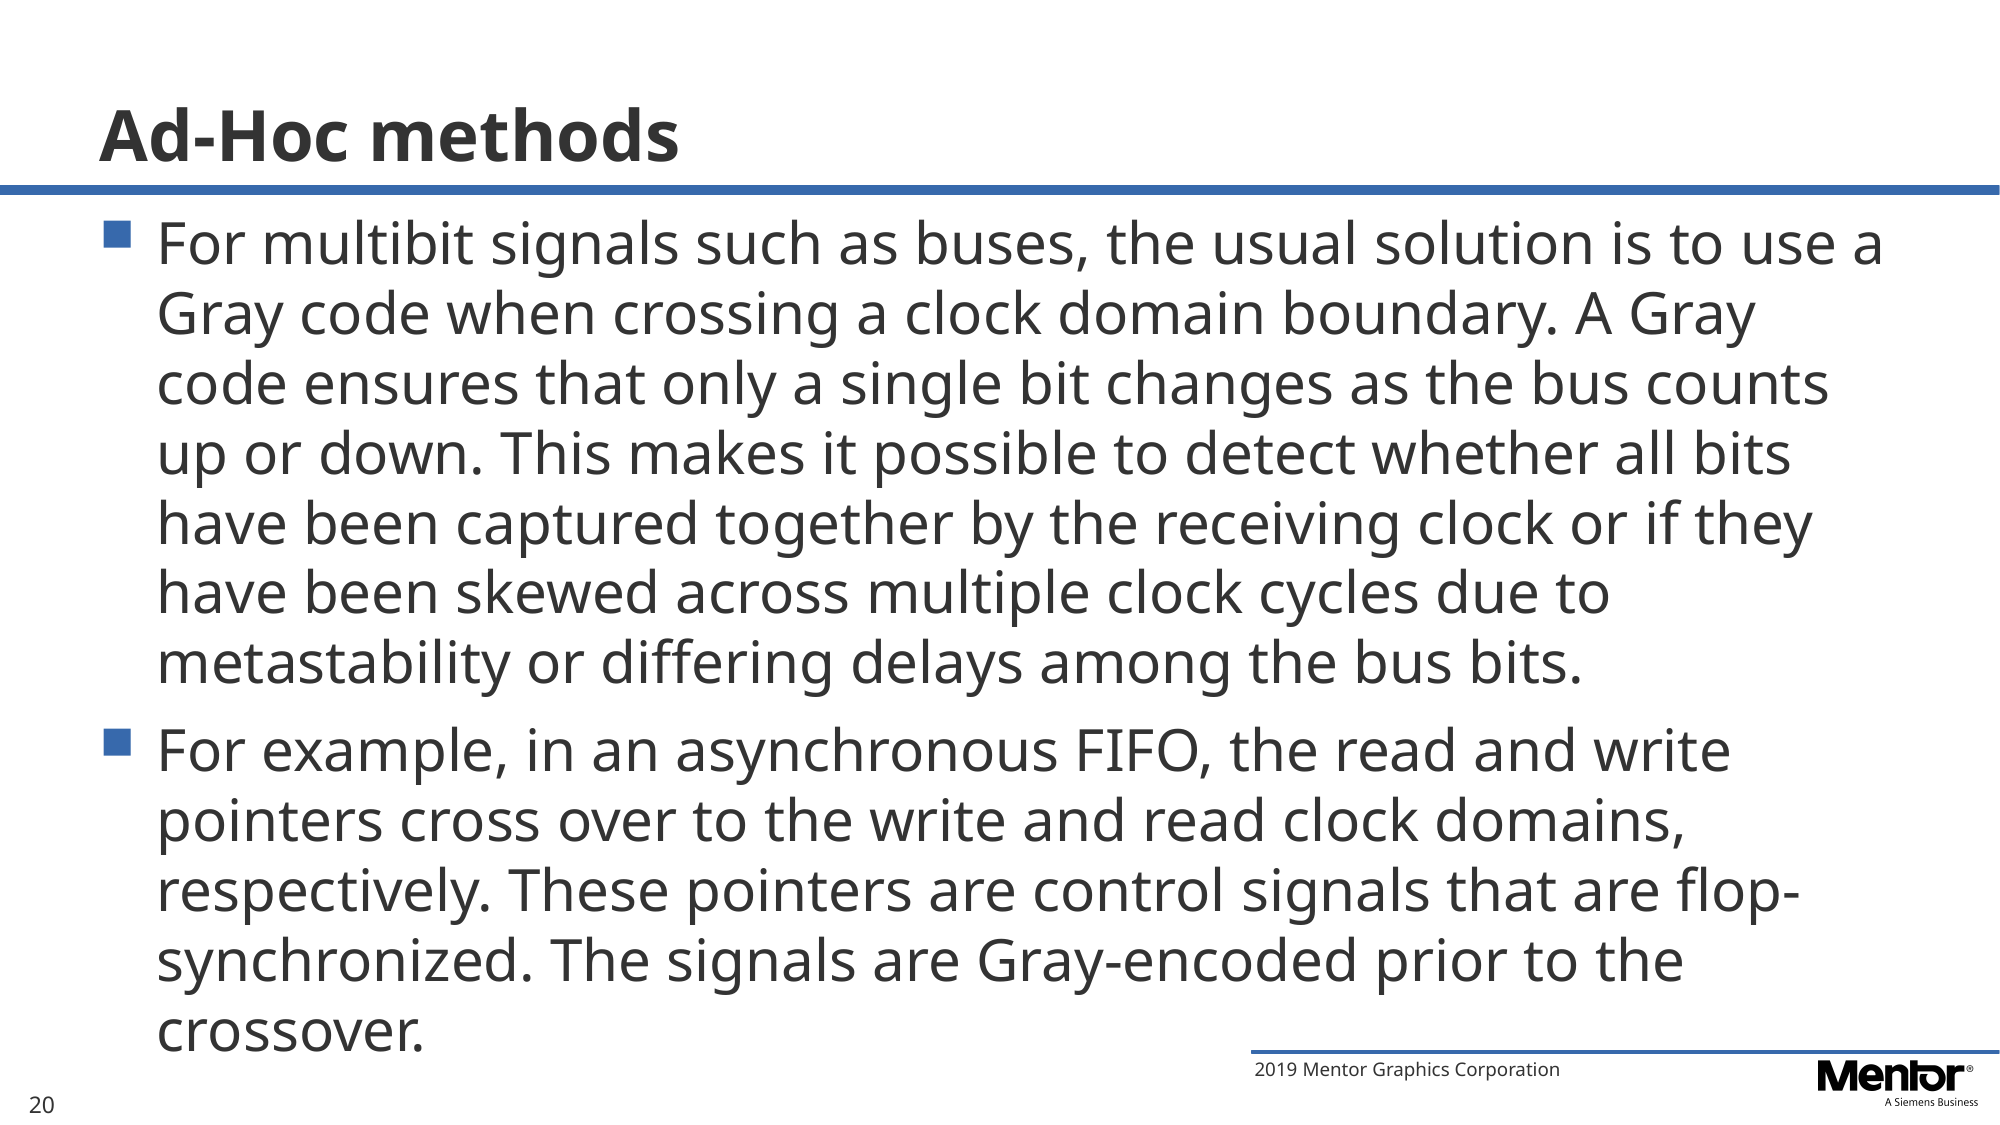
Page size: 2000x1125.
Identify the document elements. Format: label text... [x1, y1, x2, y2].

picture [1818, 1060, 1978, 1106]
list For multibit signals such as buses, the usual solution is to use a Gray code when crossing a clock domain boundary. A Gray code ensures that only a single bit changes as the bus counts up or down. This makes it possible to detect whether all bits have been captured together by the receiving clock or if they have been skewed across multiple clock cycles due to metastability or differing delays among the bus bits. For example, in an asynchronous FIFO, the read and write pointers cross over to the write and read clock domains, respectively. These pointers are control signals that are flop-synchronized. The signals are Gray-encoded prior to the crossover. [0, 195, 2000, 1023]
slide_number 20 [0, 1087, 84, 1125]
title Ad-Hoc methods [0, 0, 2000, 186]
